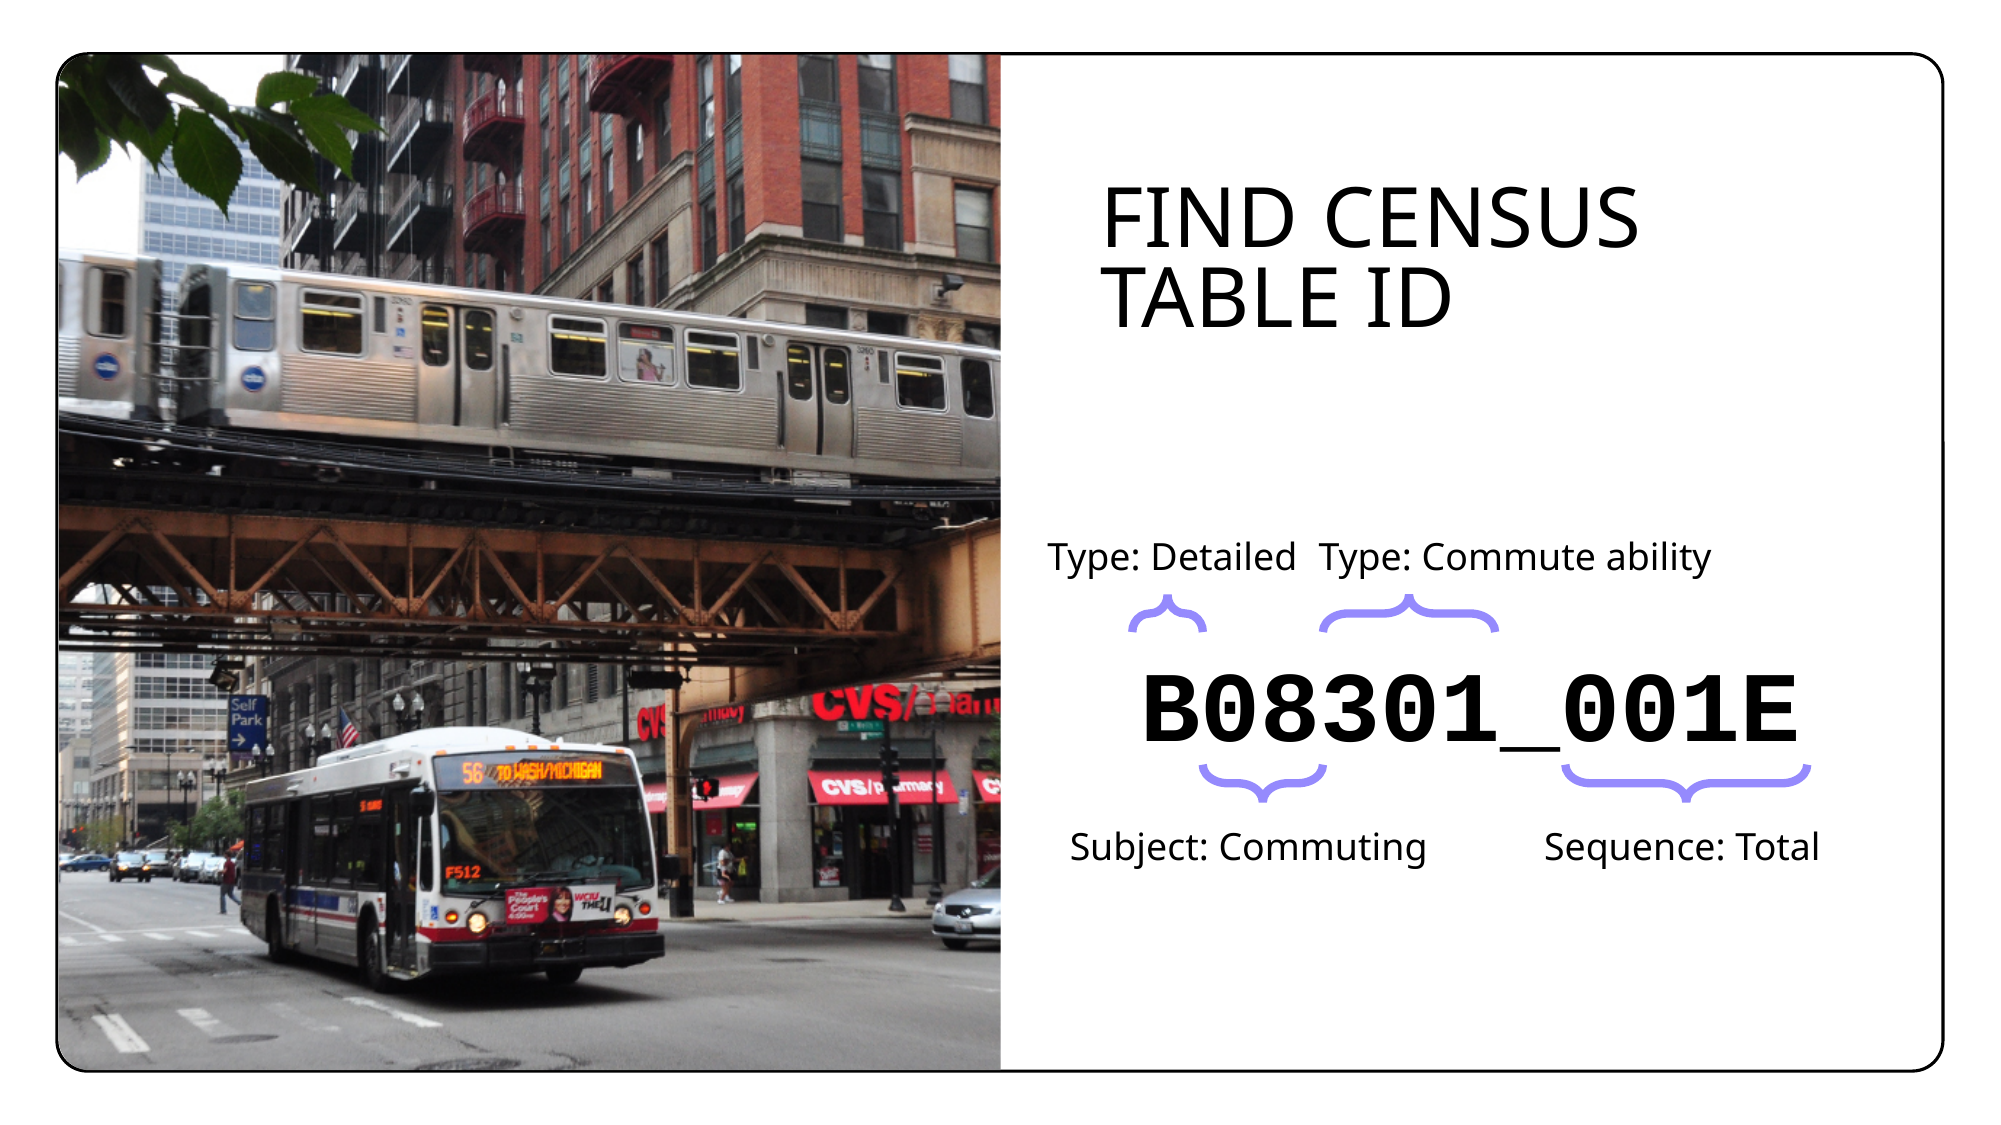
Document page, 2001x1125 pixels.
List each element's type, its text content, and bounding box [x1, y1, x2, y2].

text_box [1564, 764, 1808, 802]
text_box [1322, 594, 1496, 633]
text_box Sequence: Total [1529, 815, 1836, 876]
text_box Type: Commute ability [1303, 525, 1727, 586]
picture [58, 54, 1001, 1071]
text_box [1202, 764, 1324, 802]
list B08301_001E [1085, 586, 1857, 808]
text_box Type: Detailed [1032, 525, 1303, 586]
text_box [1131, 594, 1204, 633]
text_box Subject: Commuting [1055, 815, 1443, 876]
title Find Census table Id [1085, 148, 1857, 351]
